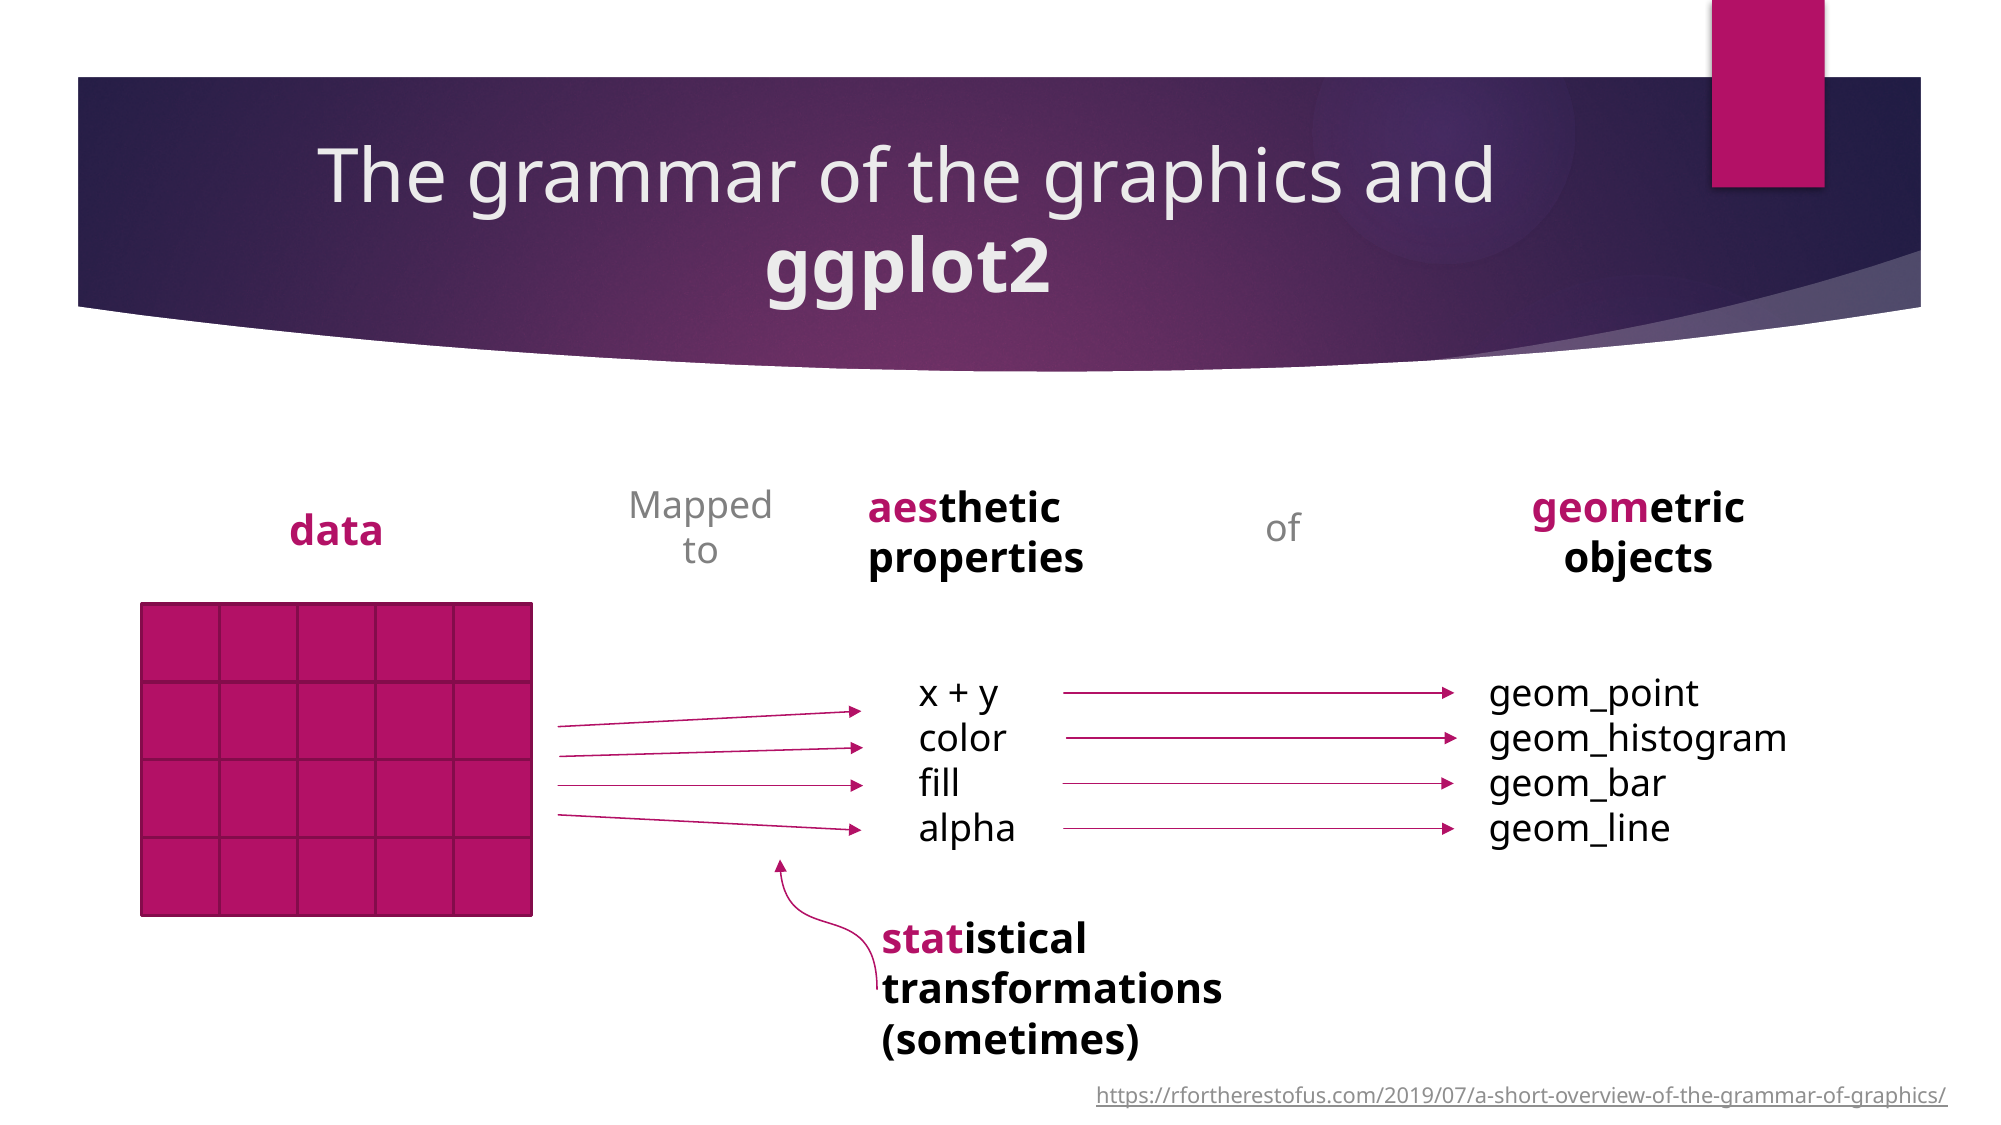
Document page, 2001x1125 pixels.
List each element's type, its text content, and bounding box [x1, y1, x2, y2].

text_box geometric objects [1516, 473, 1761, 589]
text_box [141, 603, 532, 917]
text_box https://rfortherestofus.com/2019/07/a-short-overview-of-the-grammar-of-graphics/ [1081, 1074, 1963, 1119]
text_box x + y color fill alpha [903, 661, 1032, 857]
text_box geom_point geom_histogram geom_bar geom_line [1473, 661, 1804, 857]
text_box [557, 710, 862, 727]
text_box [559, 747, 864, 757]
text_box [779, 859, 878, 990]
title The grammar of the graphics and ggplot2 [189, 159, 1627, 276]
text_box statistical transformations (sometimes) [866, 904, 1238, 1070]
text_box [557, 814, 862, 831]
text_box aesthetic properties [852, 473, 1100, 589]
text_box Mapped to [613, 473, 789, 579]
text_box of [1250, 496, 1316, 556]
text_box data [274, 496, 400, 561]
